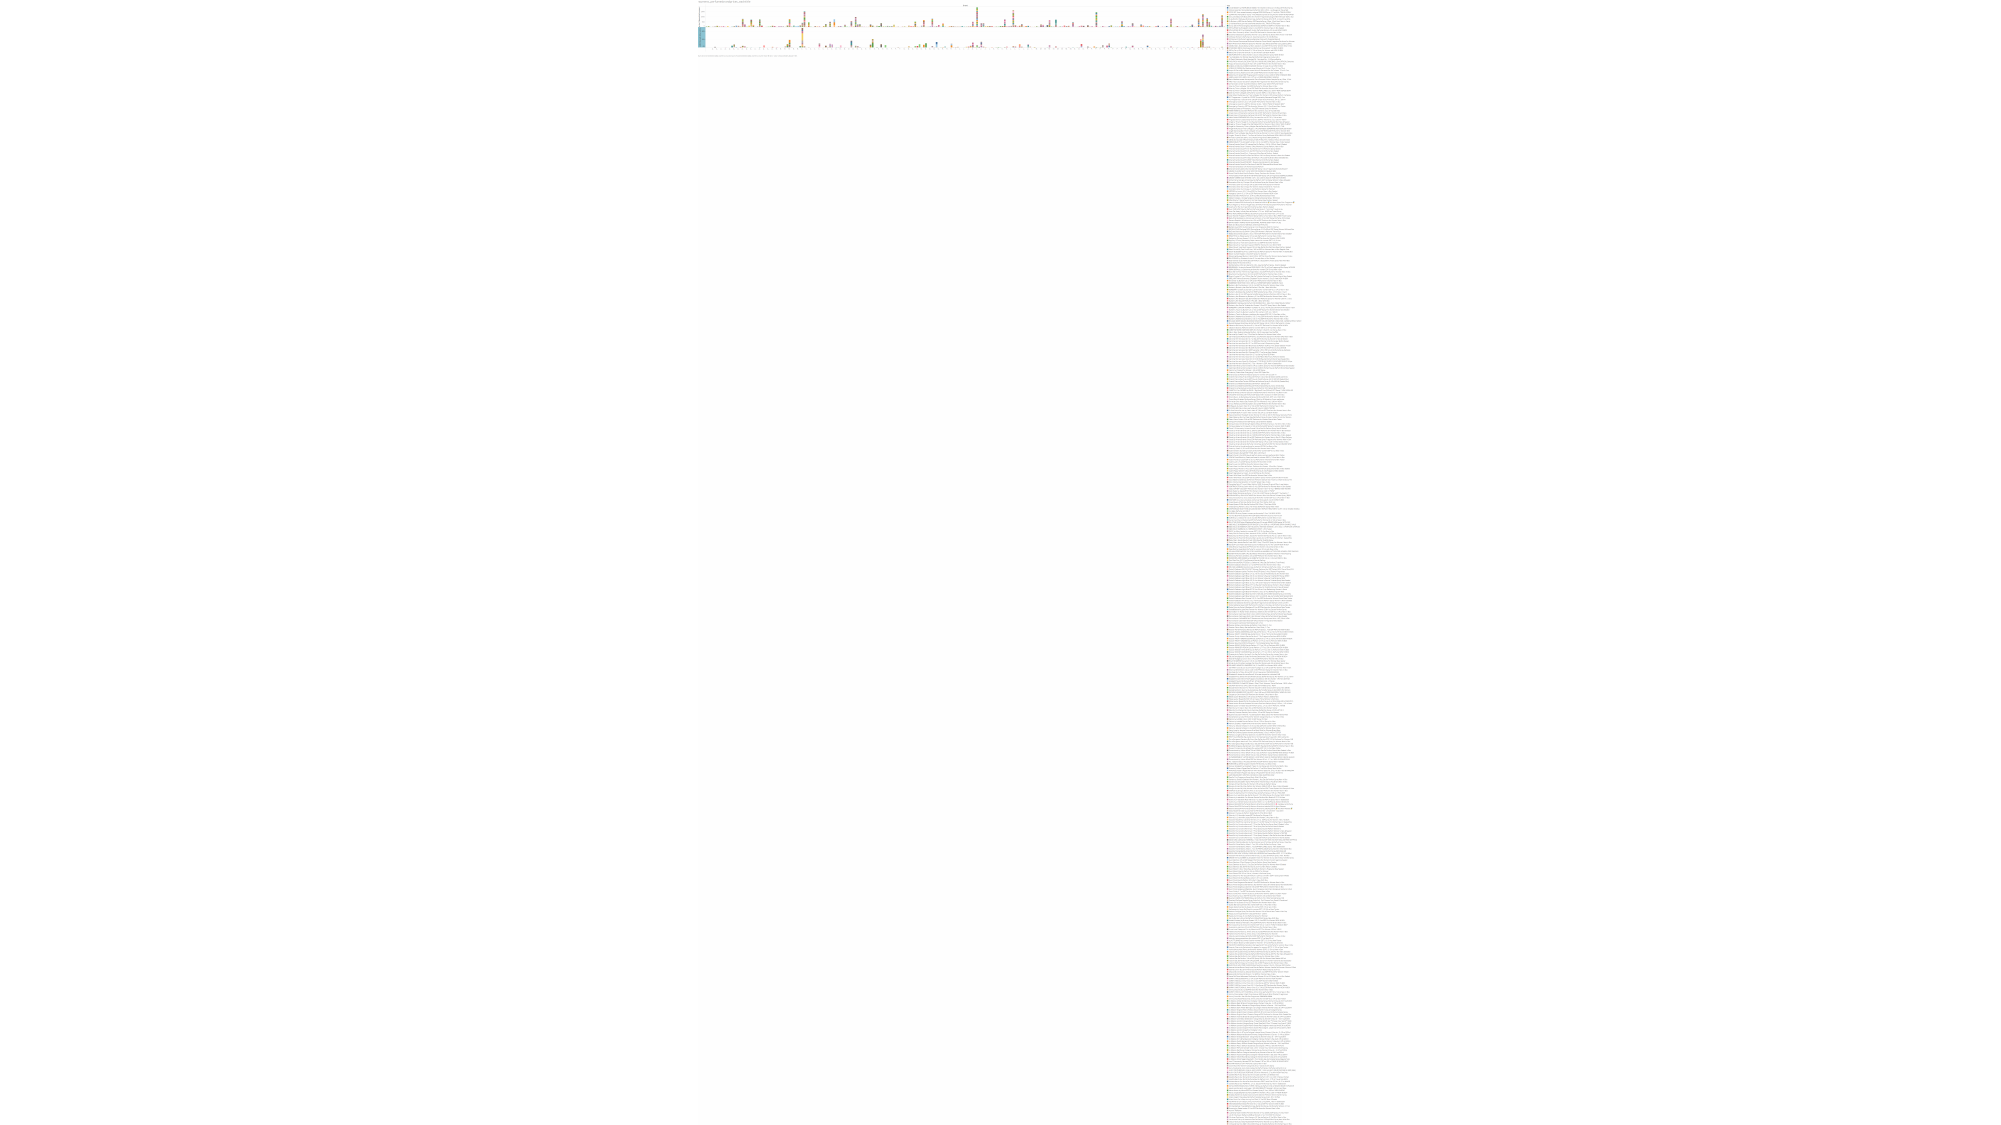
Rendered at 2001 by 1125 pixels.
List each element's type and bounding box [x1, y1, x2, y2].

picture [698, 0, 1302, 1125]
